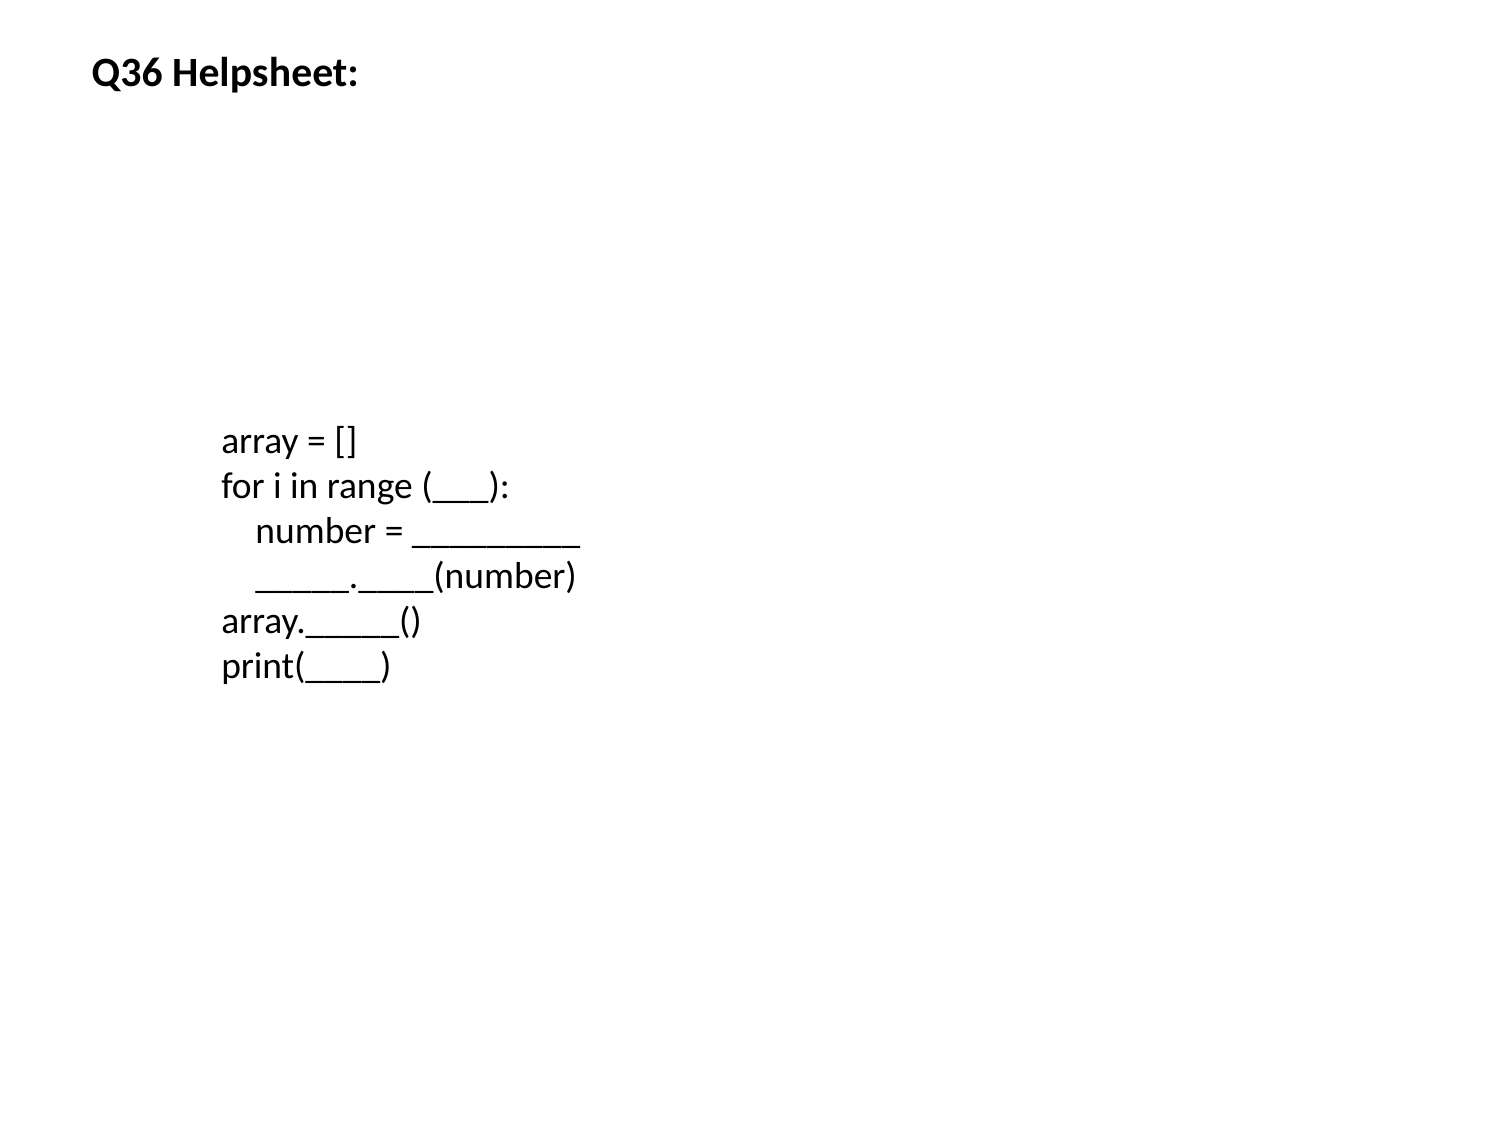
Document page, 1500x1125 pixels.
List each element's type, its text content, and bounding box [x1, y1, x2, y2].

text_box array = [] for i in range (___): number = _________ _____.____(number) array._____() print(____) [206, 408, 1385, 694]
list Q36 Helpsheet: [76, 42, 1427, 786]
